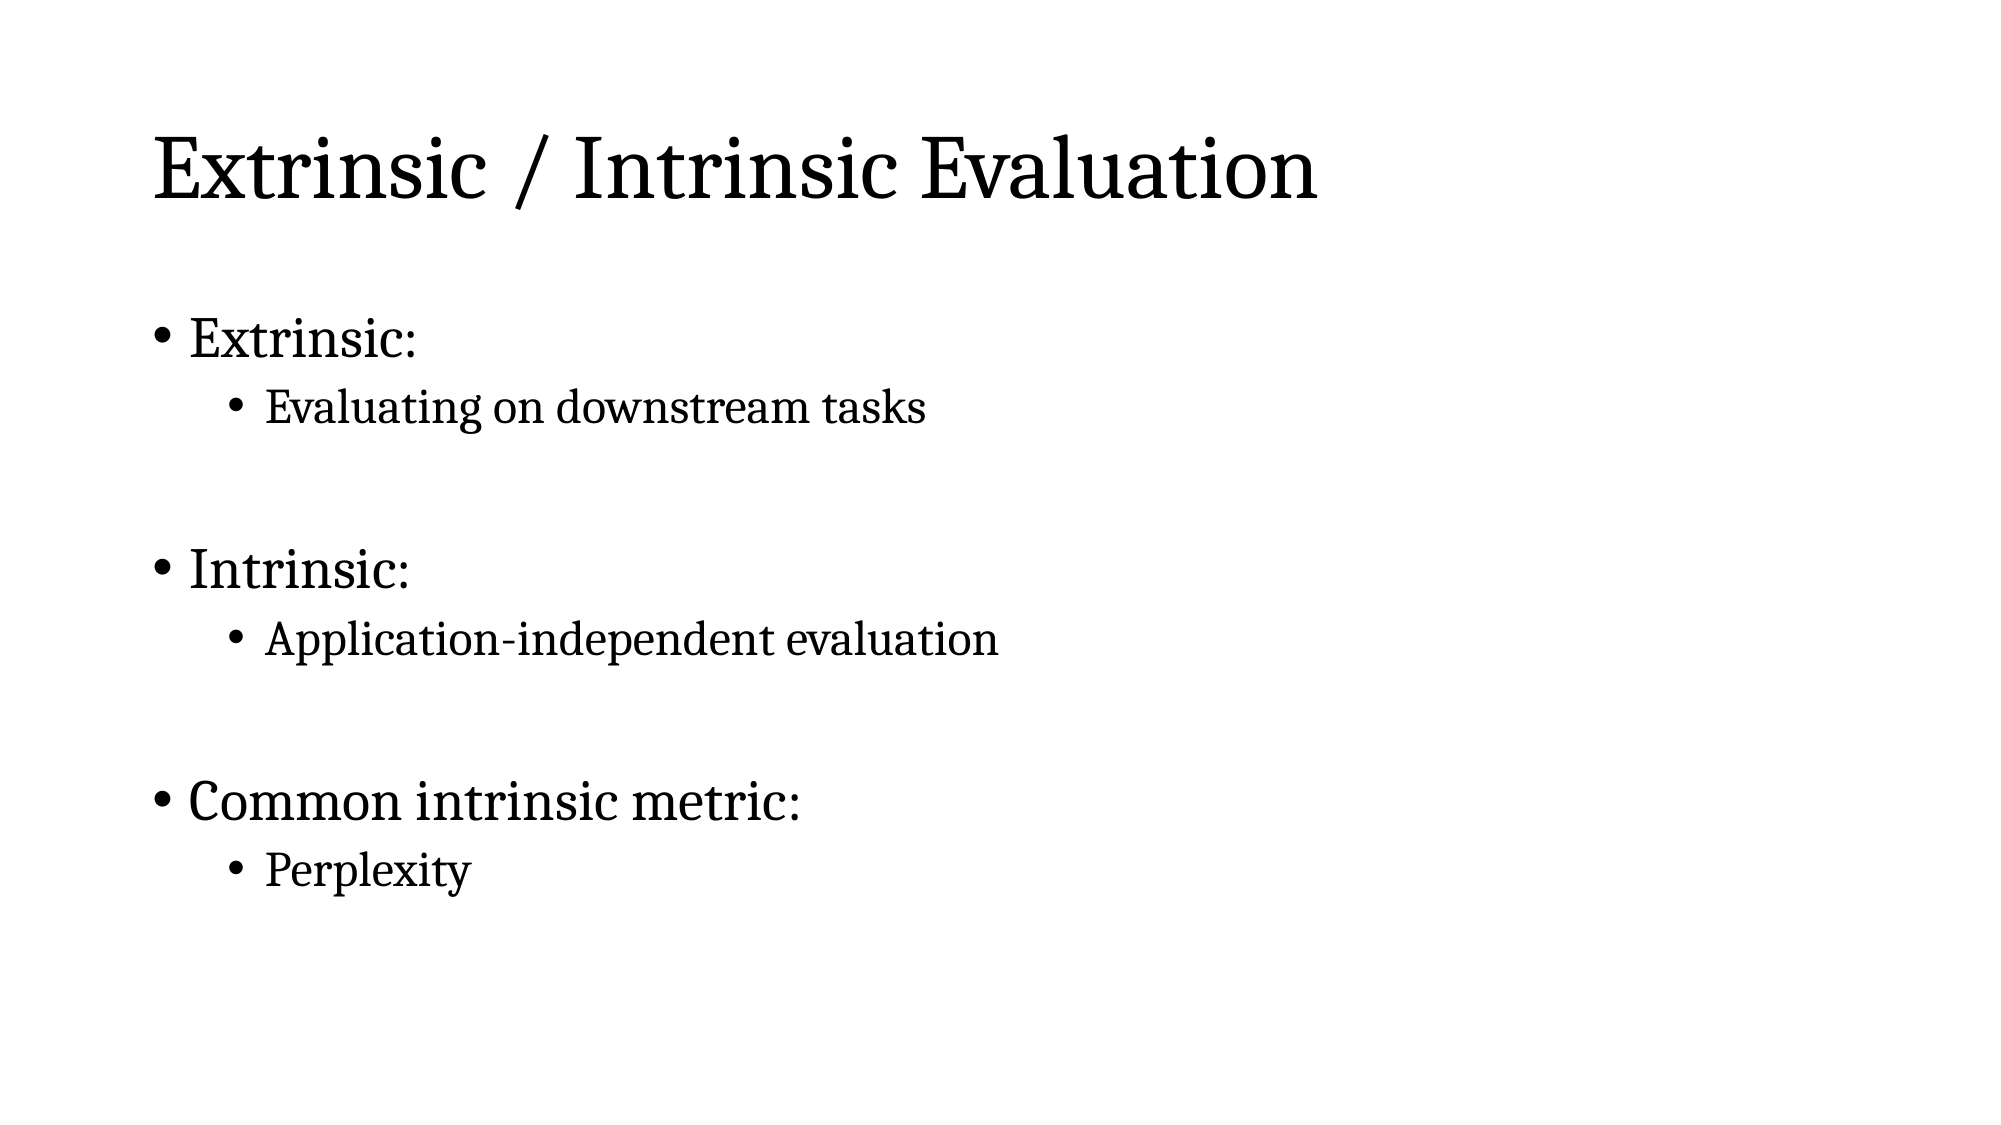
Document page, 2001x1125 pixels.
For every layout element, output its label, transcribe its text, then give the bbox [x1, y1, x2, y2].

list Extrinsic: Evaluating on downstream tasks Intrinsic: Application-independent evaluation Common intrinsic metric: Perplexity [137, 299, 1863, 1014]
title Extrinsic / Intrinsic Evaluation [137, 59, 1863, 278]
